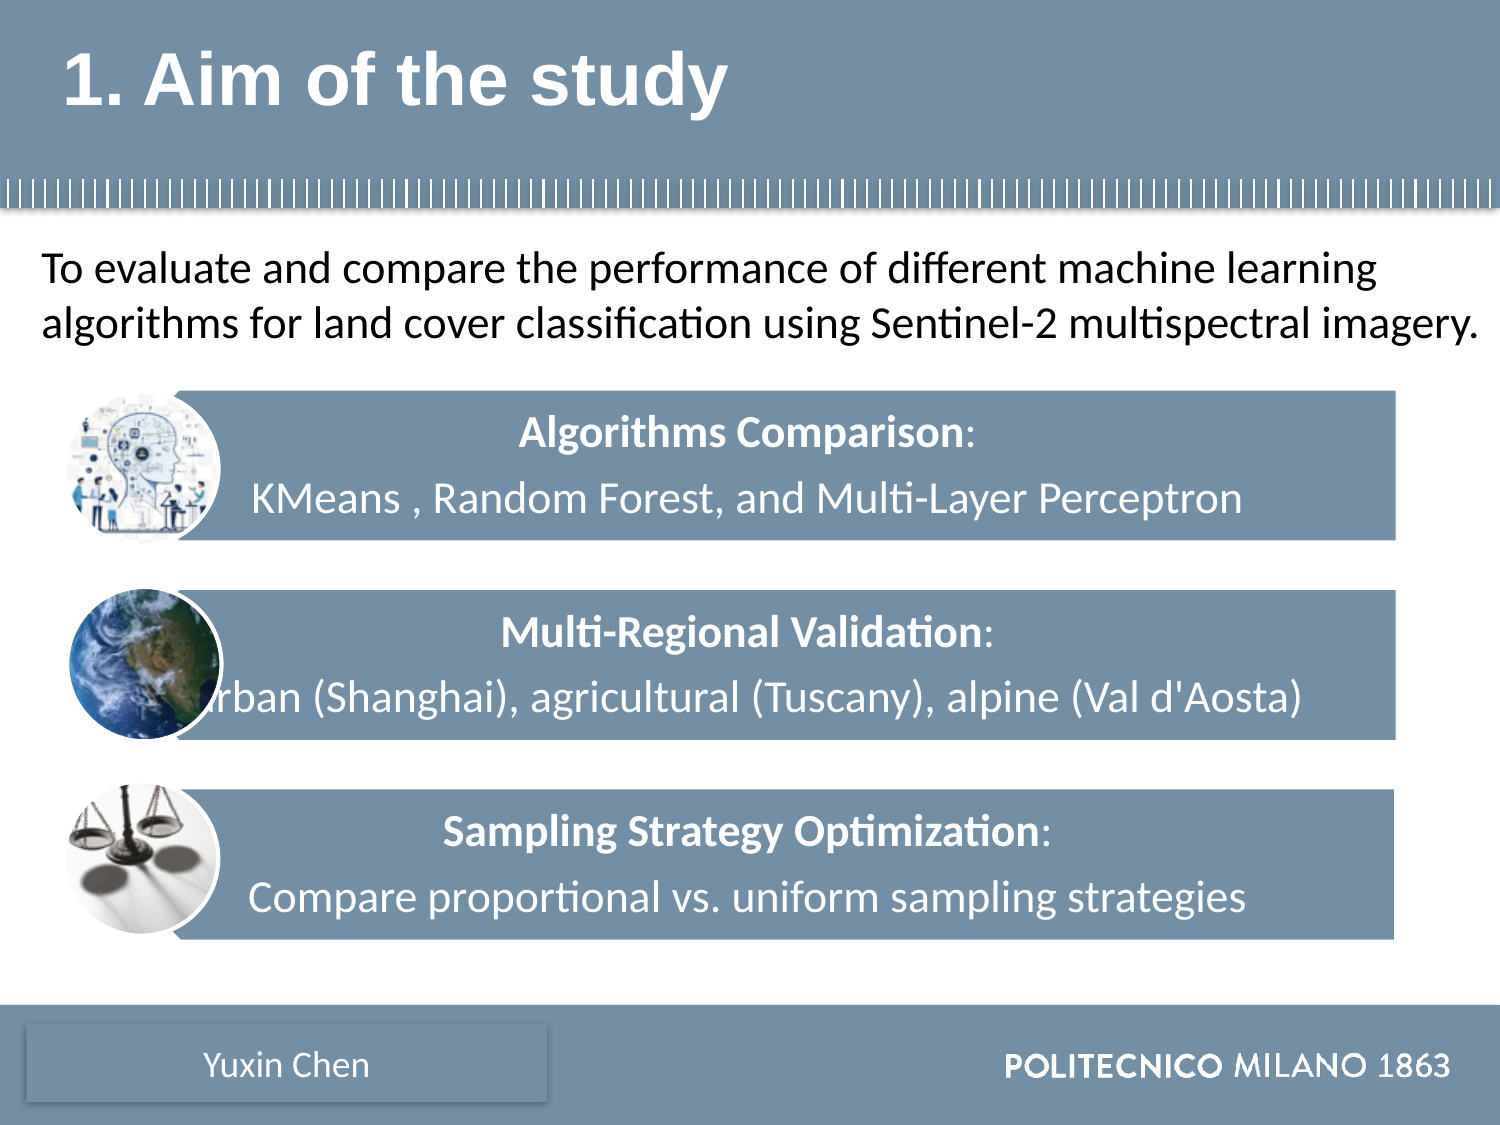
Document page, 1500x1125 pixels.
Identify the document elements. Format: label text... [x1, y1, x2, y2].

text_box To evaluate and compare the performance of different machine learning algorithms for land cover classification using Sentinel-2 multispectral imagery. [26, 229, 1500, 355]
title 1. Aim of the study [47, 22, 1455, 161]
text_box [43, 387, 1456, 943]
list [0, 356, 1500, 973]
text_box Yuxin Chen [26, 1023, 548, 1103]
picture [999, 1041, 1456, 1089]
